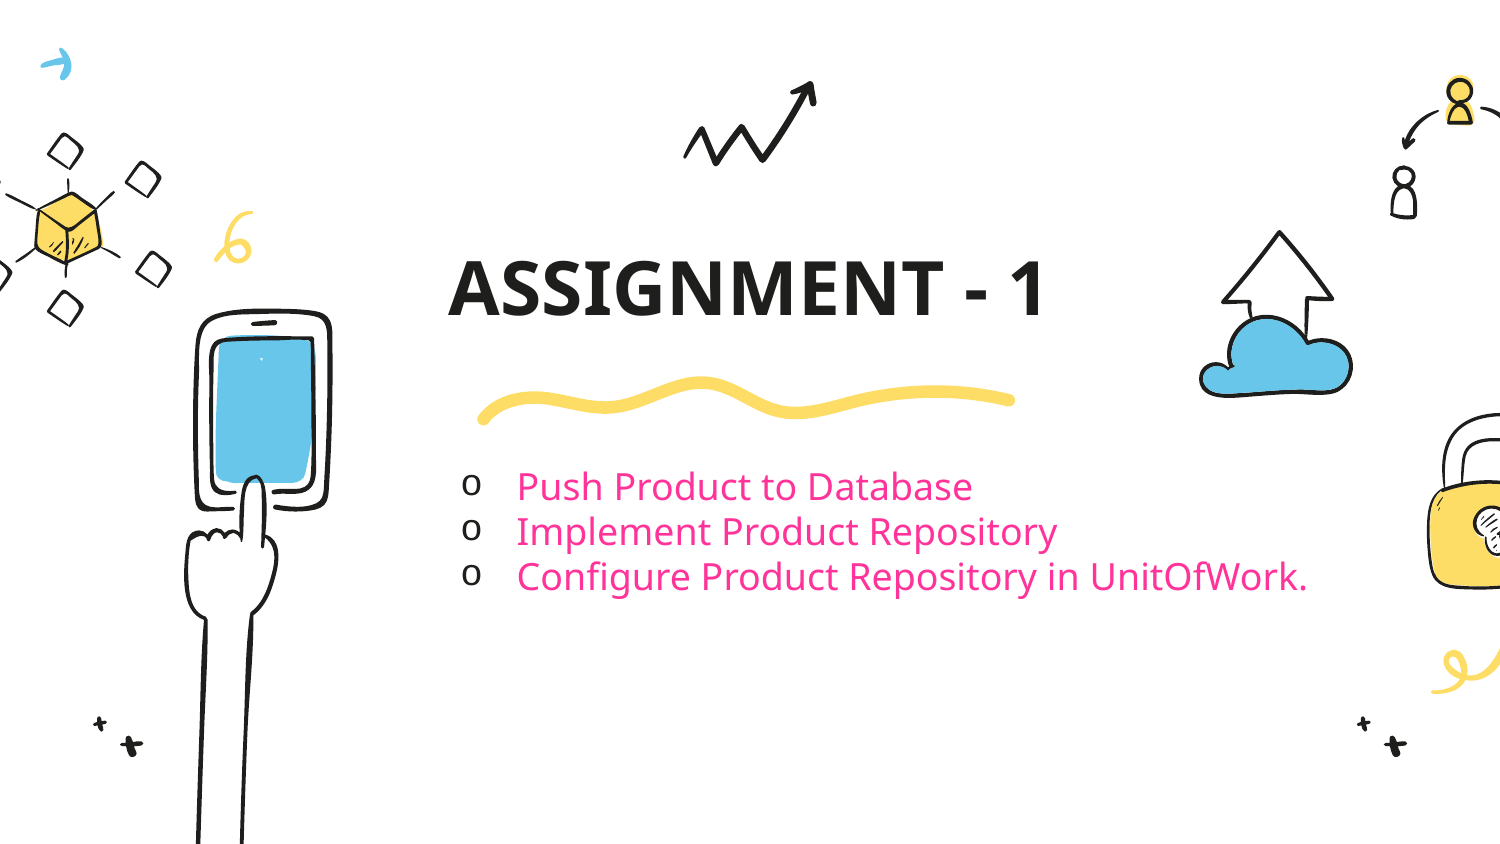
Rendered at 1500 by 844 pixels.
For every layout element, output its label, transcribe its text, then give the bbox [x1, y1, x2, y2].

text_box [180, 308, 334, 844]
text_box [1197, 229, 1357, 399]
text_box [683, 81, 817, 167]
title ASSIGNMENT - 1 [417, 211, 1083, 361]
subtitle Push Product to Database Implement Product Repository Configure Product Repository in UnitOfWork. [445, 447, 1440, 773]
text_box [214, 211, 254, 264]
